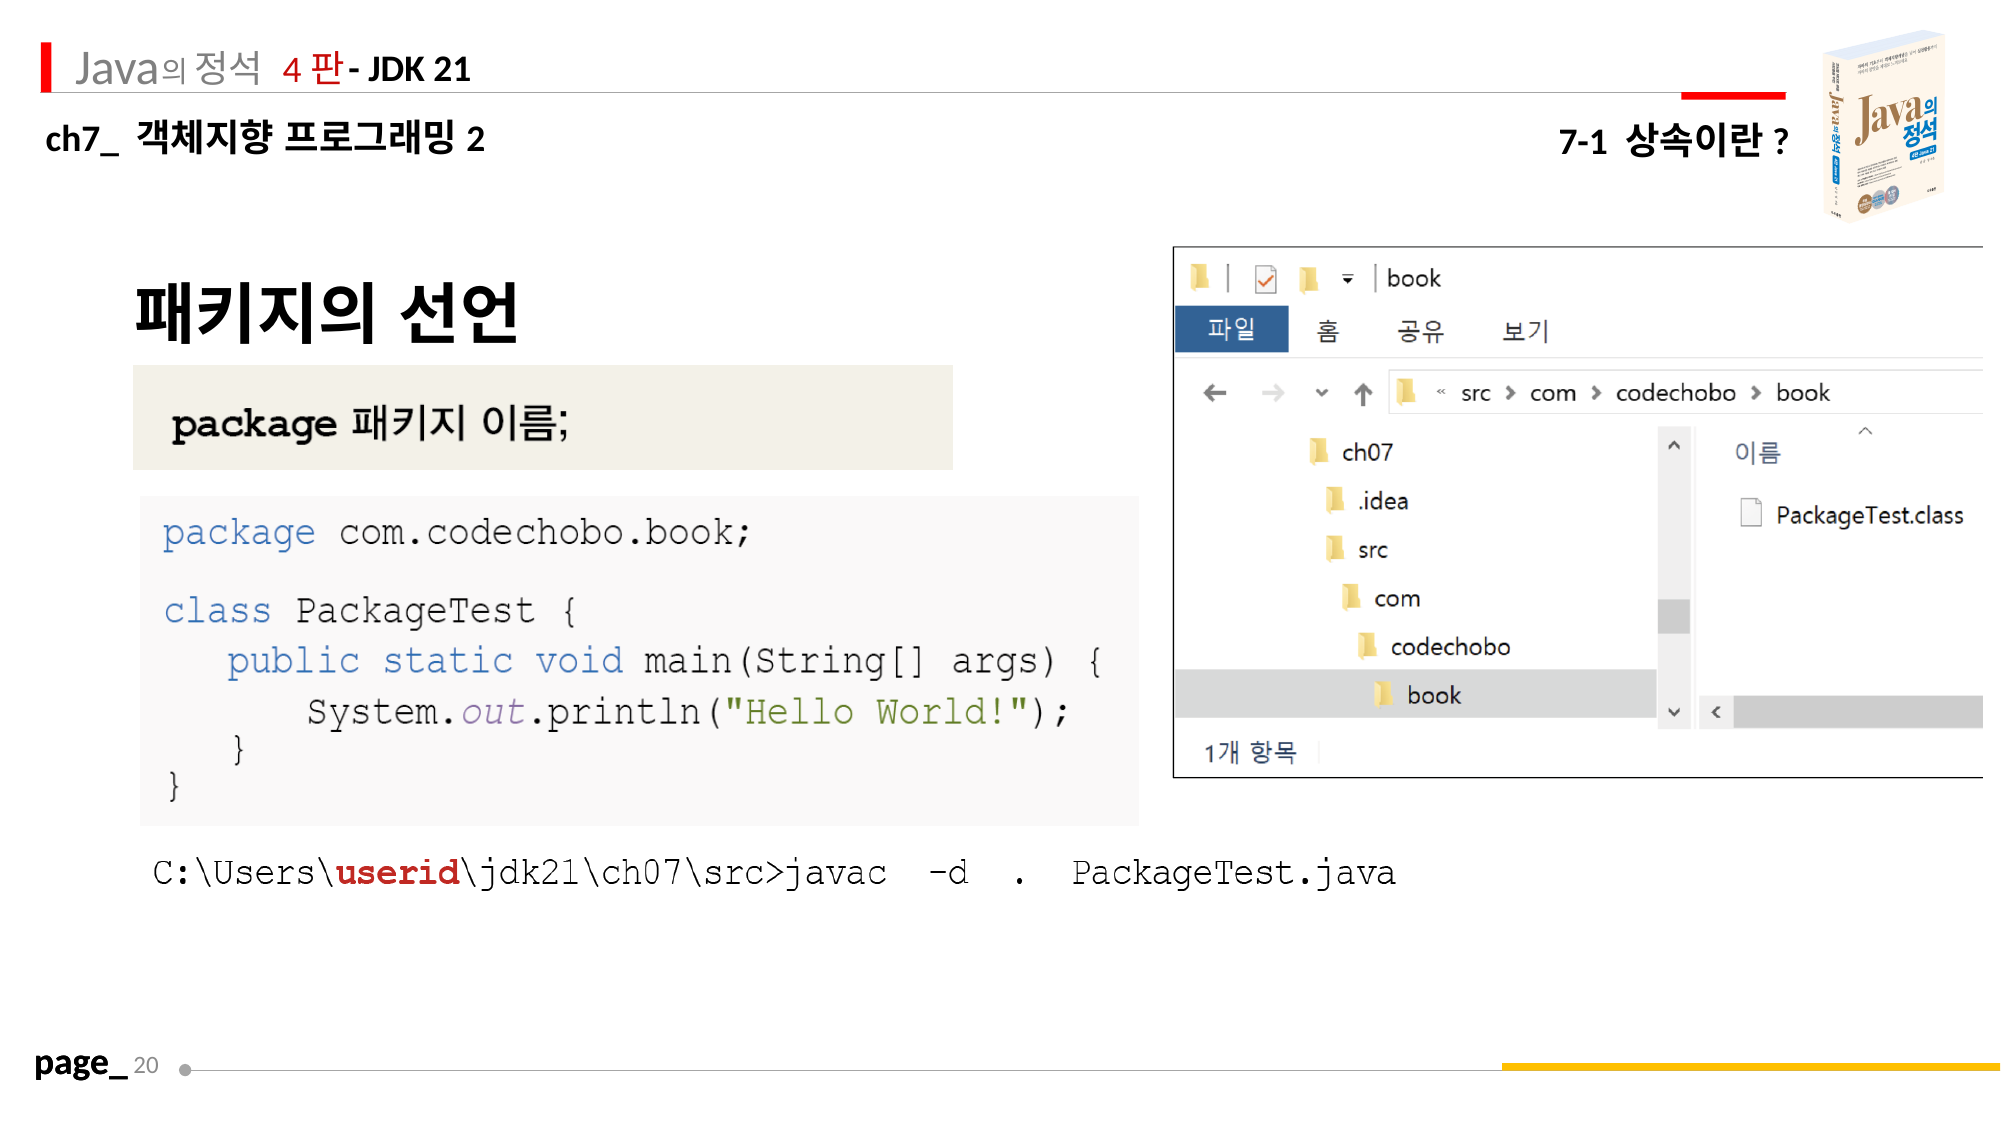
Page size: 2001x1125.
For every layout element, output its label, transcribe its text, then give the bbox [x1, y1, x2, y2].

text_box page_ [19, 1030, 145, 1090]
picture [133, 365, 953, 470]
picture [1819, 26, 1950, 228]
text_box 7-1 상속이란? [1415, 109, 1805, 169]
text_box 패키지의 선언 [119, 264, 1164, 359]
picture [1164, 236, 1983, 789]
picture [139, 838, 1415, 908]
slide_number 20 [106, 1033, 174, 1094]
picture [140, 496, 1139, 826]
